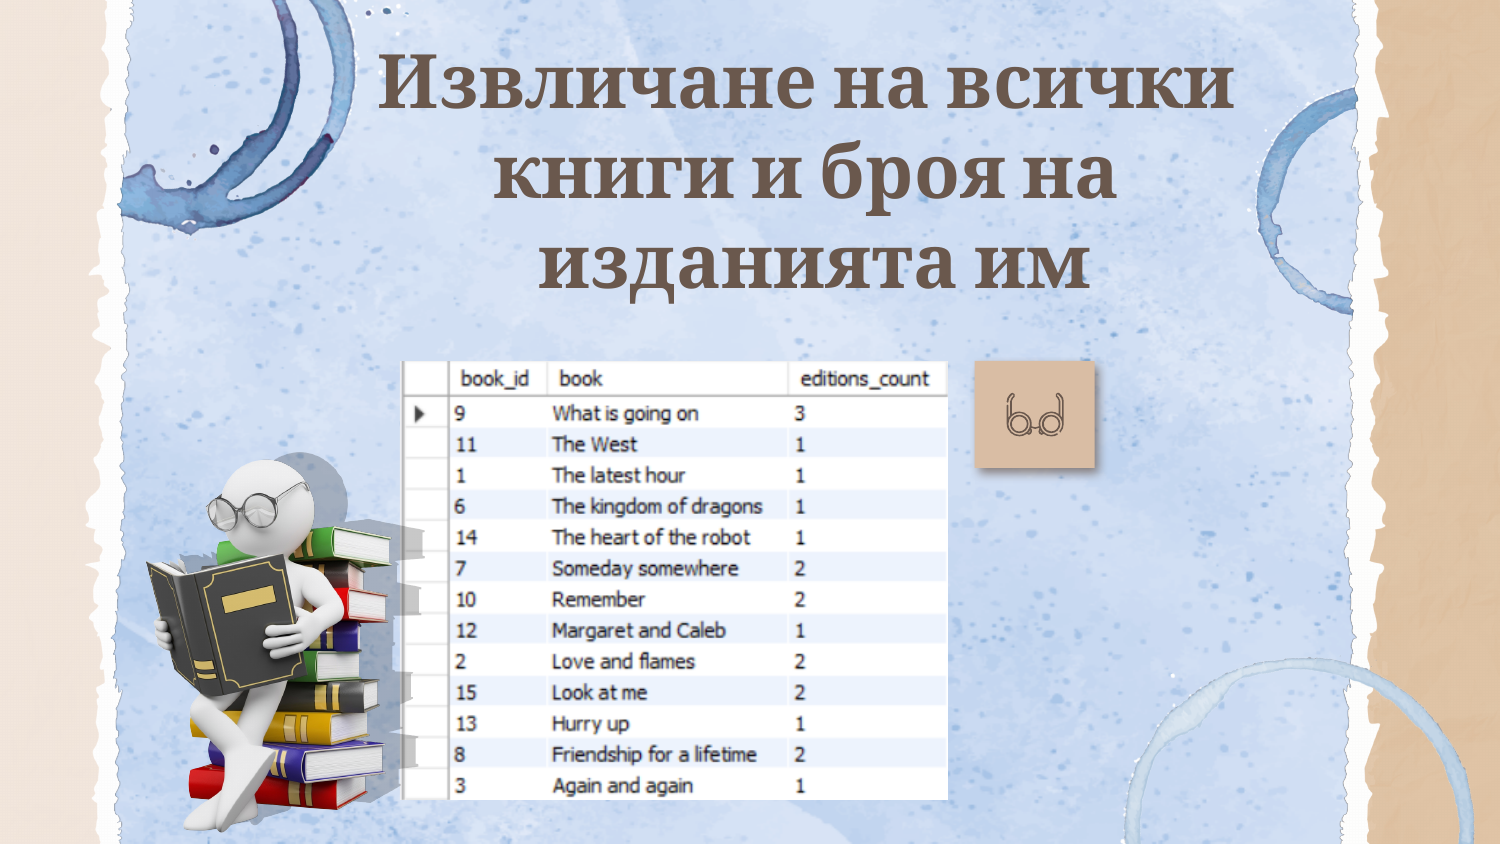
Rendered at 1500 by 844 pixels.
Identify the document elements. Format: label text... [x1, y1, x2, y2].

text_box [1006, 392, 1067, 437]
title Извличане на всички книги и броя на изданията им [233, 19, 1397, 113]
text_box [974, 360, 1095, 468]
picture [0, 0, 1500, 844]
